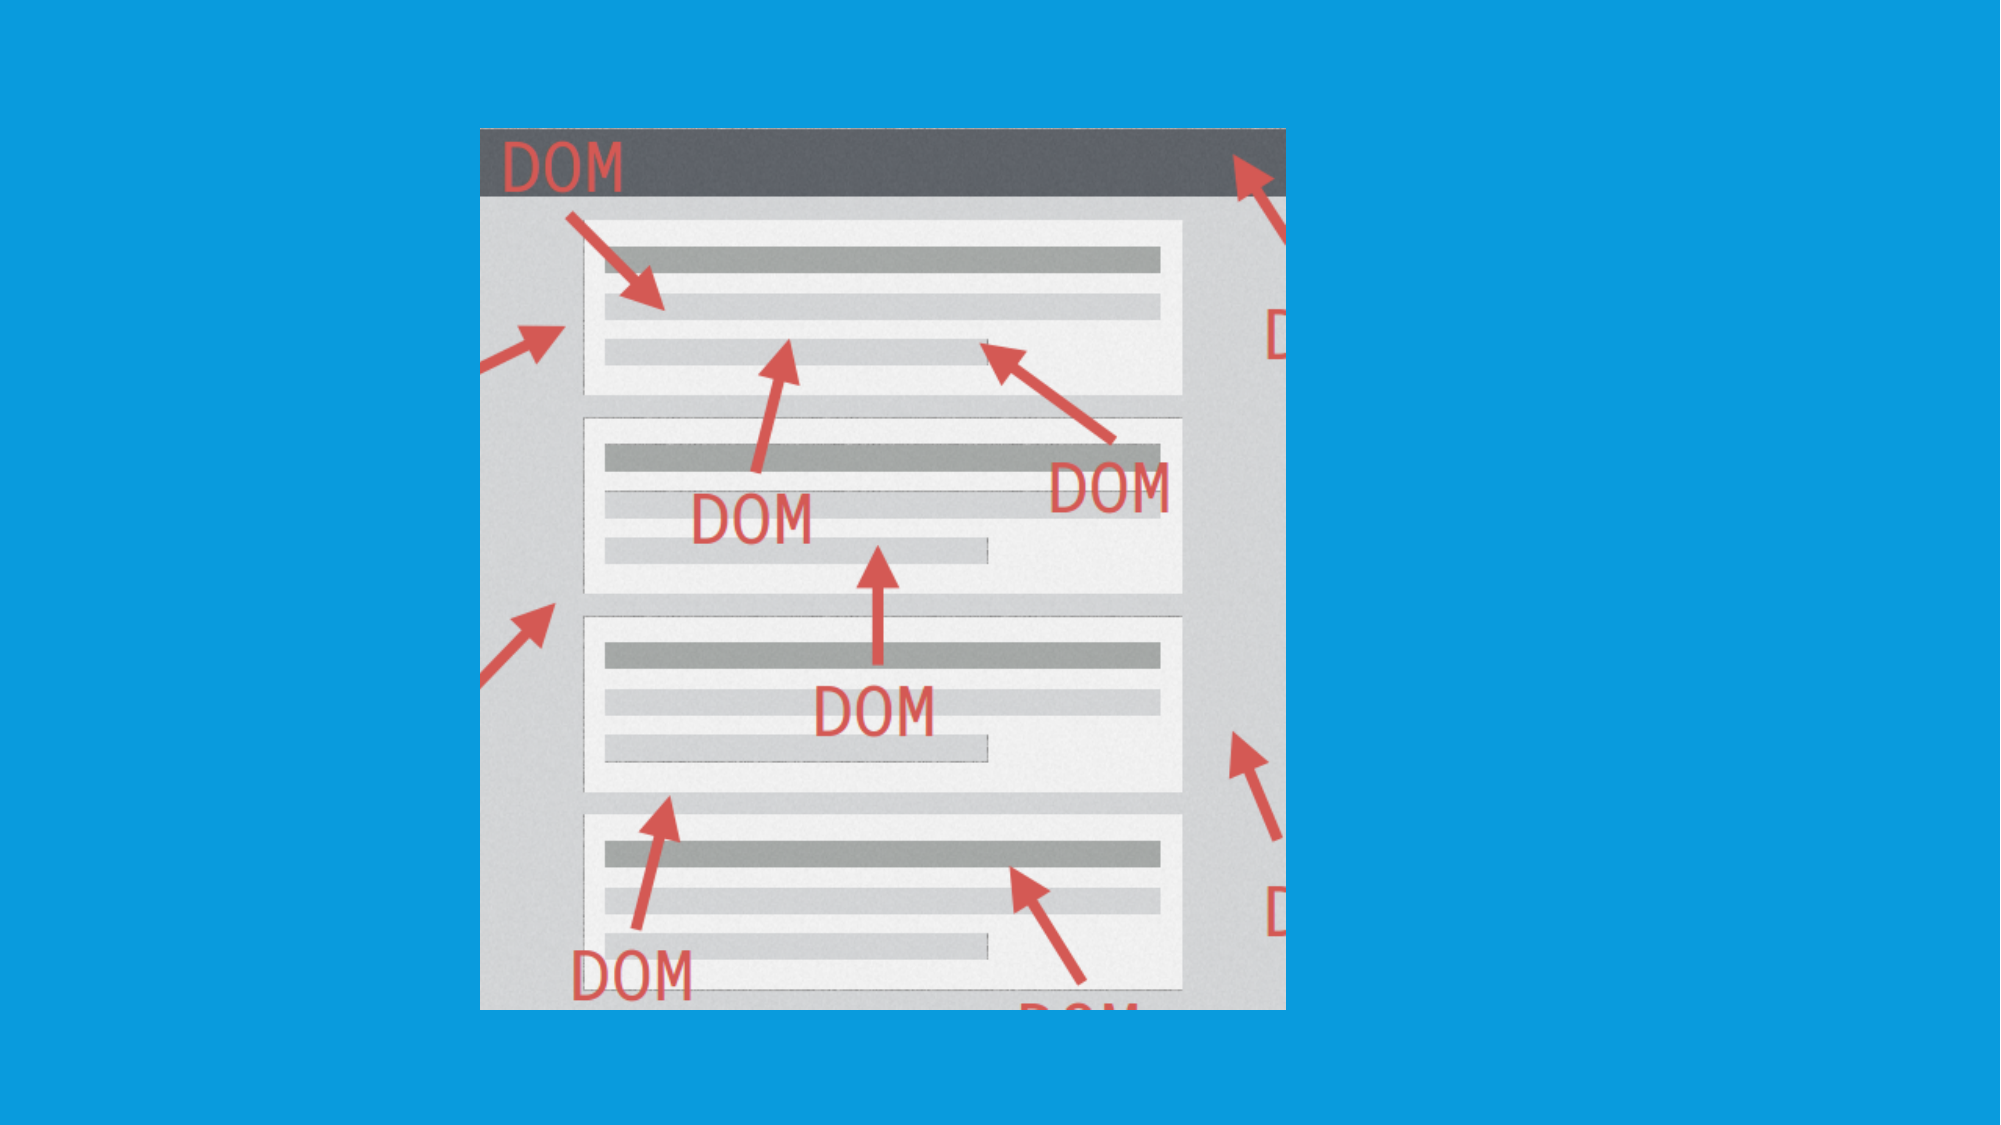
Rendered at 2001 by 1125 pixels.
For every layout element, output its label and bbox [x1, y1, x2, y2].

picture [481, 129, 1285, 1009]
